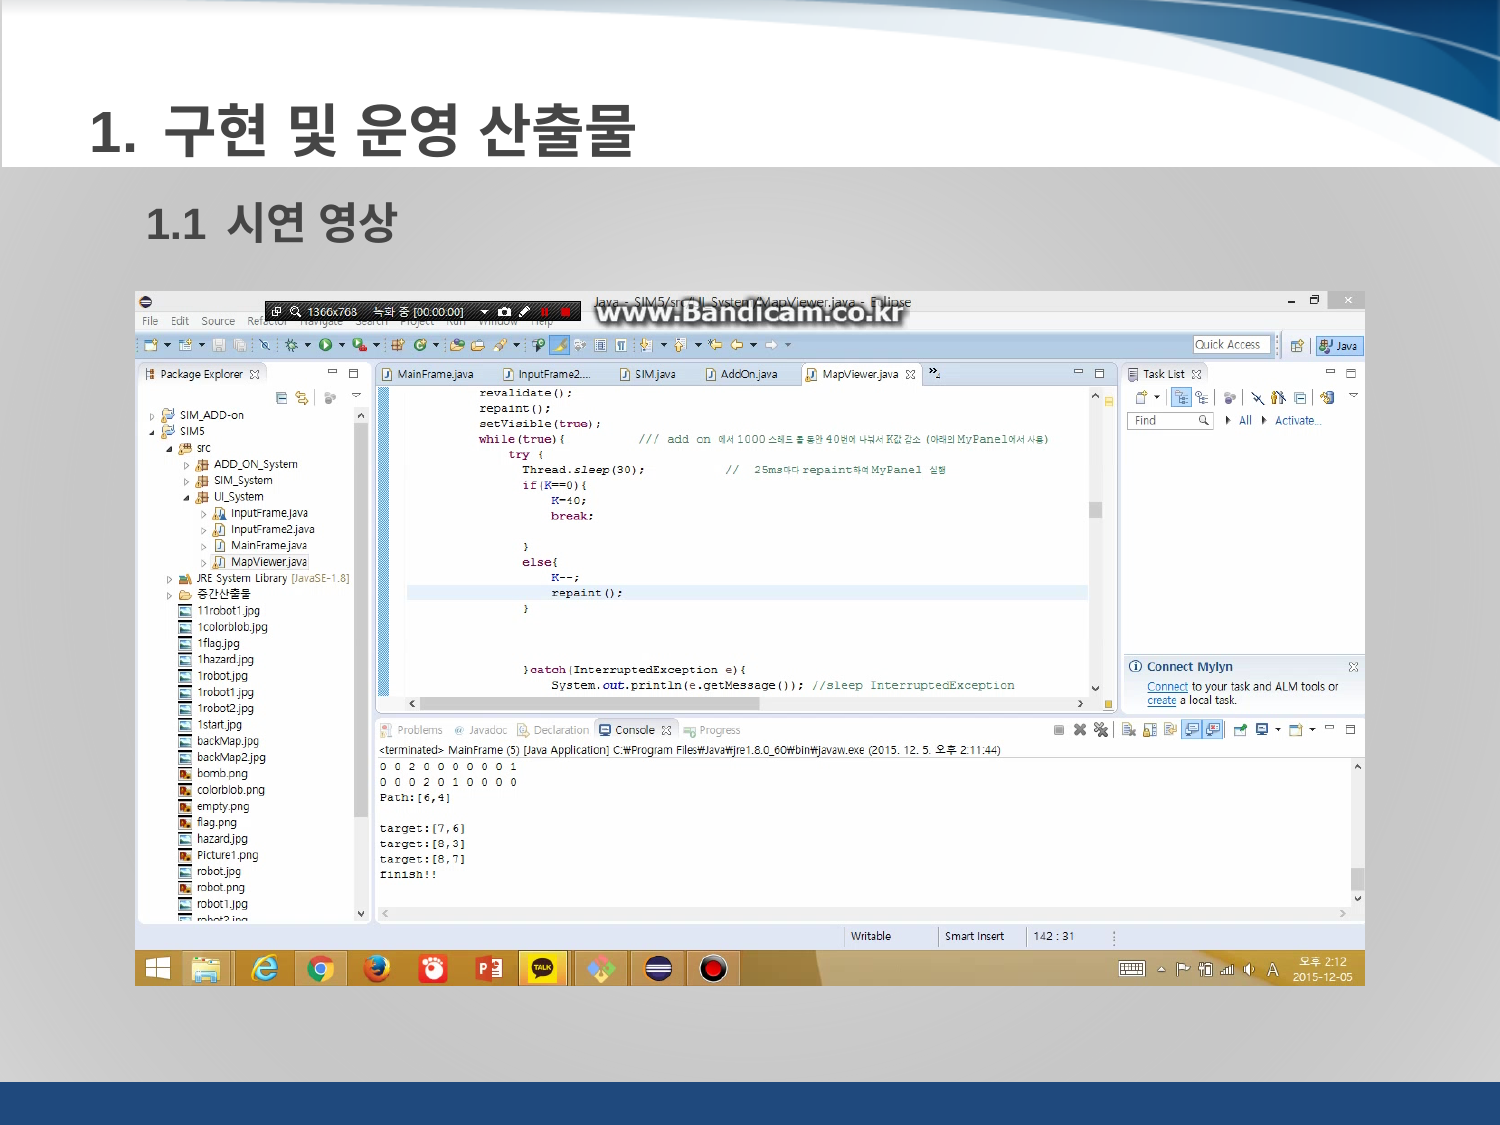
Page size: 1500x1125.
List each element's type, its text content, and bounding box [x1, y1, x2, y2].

picture [2, 0, 1500, 167]
text_box 1. 구현 및 운영 산출물 1.1 시연 영상 [74, 45, 1425, 256]
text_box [134, 290, 1366, 987]
